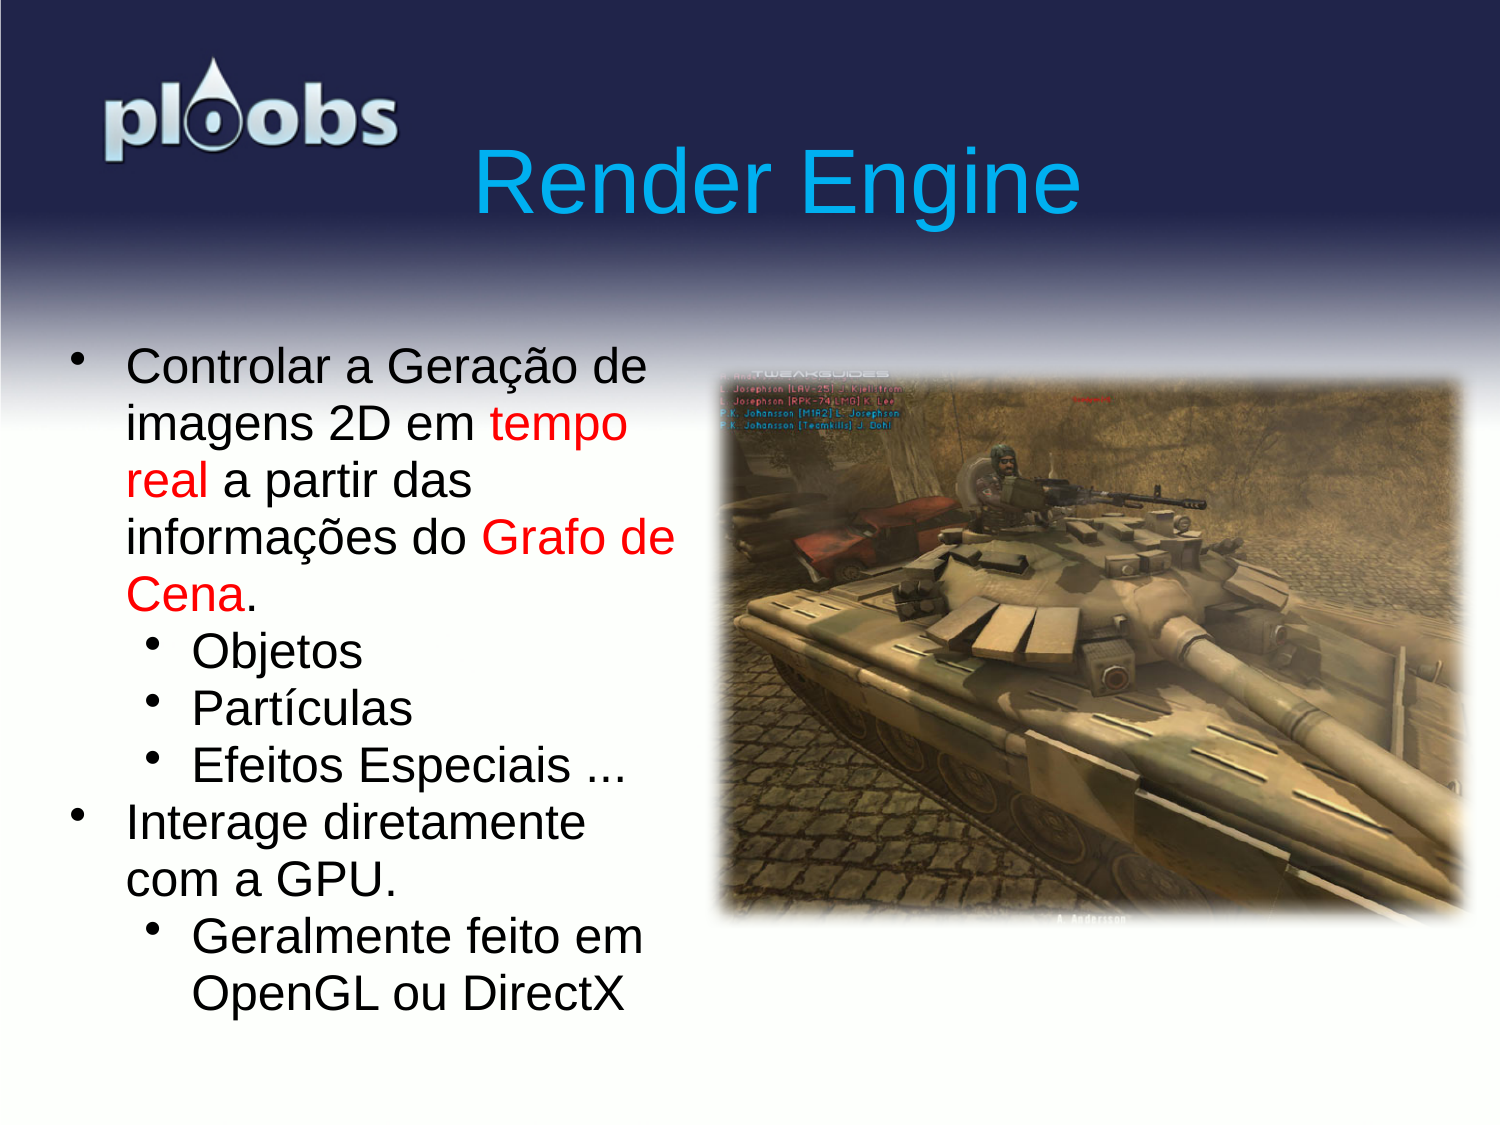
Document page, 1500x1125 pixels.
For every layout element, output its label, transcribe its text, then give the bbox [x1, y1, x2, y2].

title Render Engine [110, 130, 1447, 303]
text_box Controlar a Geração de imagens 2D em tempo real a partir das informações do Grafo de Cena. Objetos Partículas Efeitos Especiais ... Interage diretamente com a GPU. Geralmente feito em OpenGL ou DirectX [50, 338, 696, 1079]
picture [0, 0, 1500, 1125]
